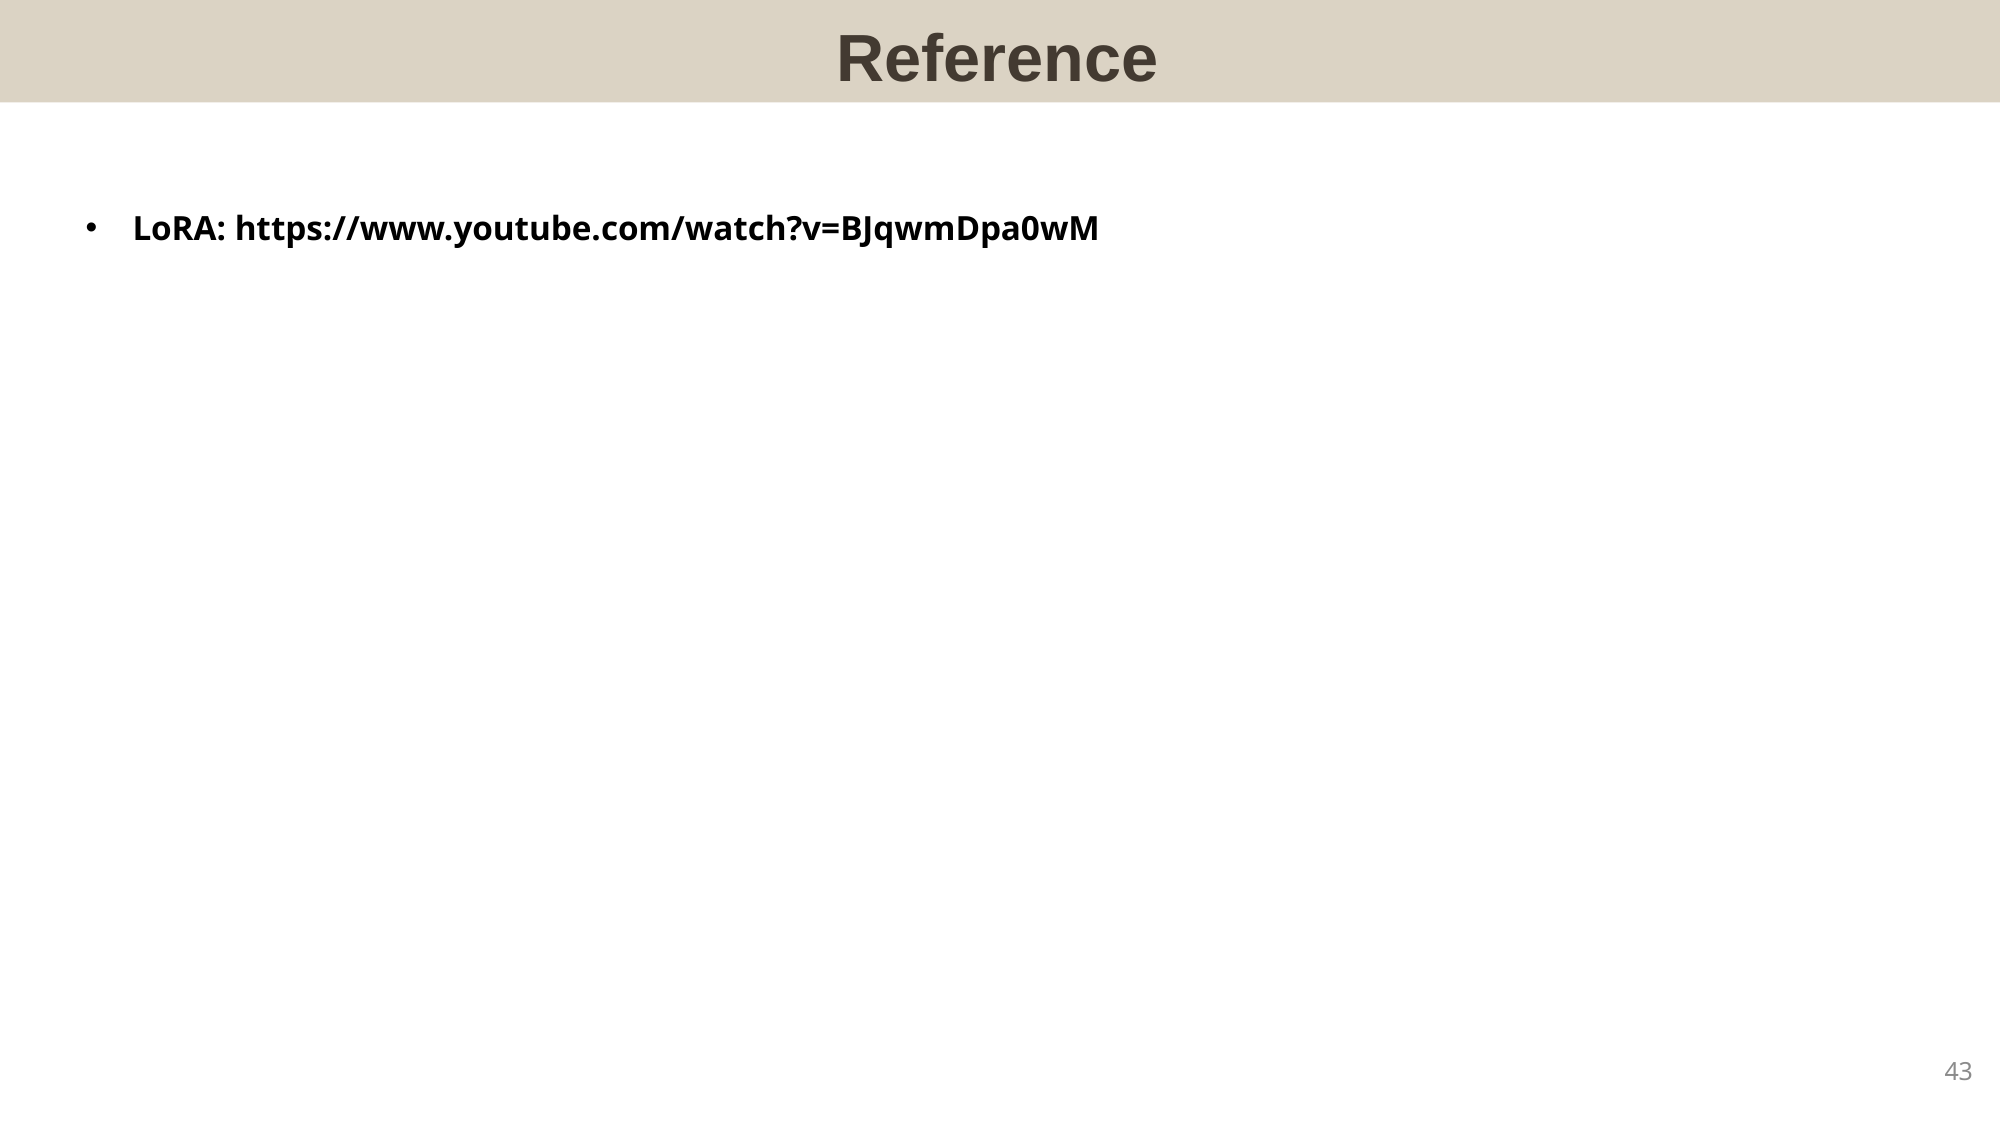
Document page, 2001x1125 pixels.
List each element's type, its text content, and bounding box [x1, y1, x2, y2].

slide_number 43 [1538, 1042, 1989, 1103]
text_box Reference [0, 0, 2000, 103]
text_box LoRA: https://www.youtube.com/watch?v=BJqwmDpa0wM [70, 199, 1506, 295]
